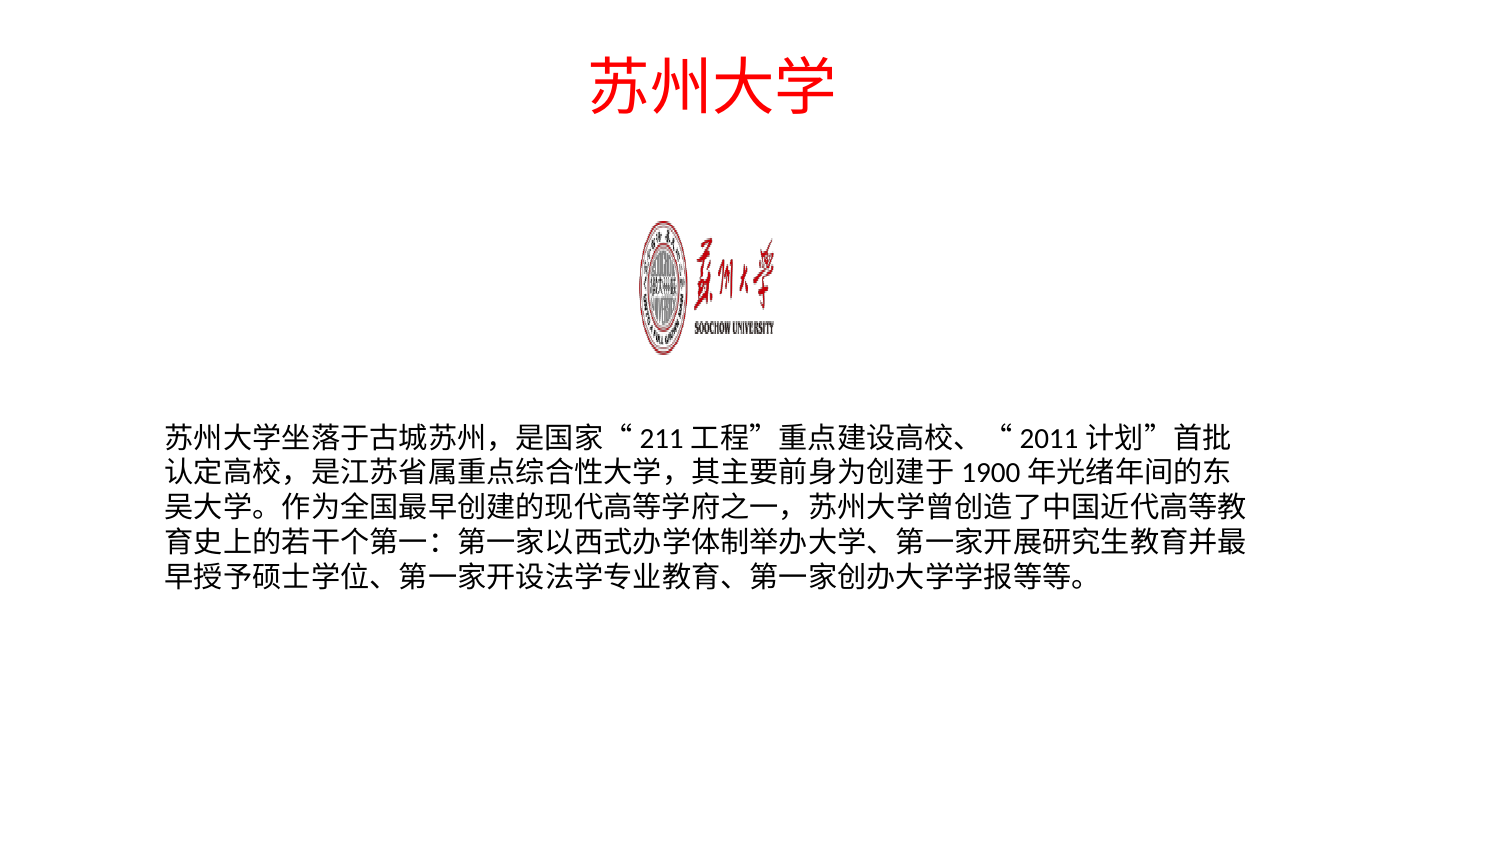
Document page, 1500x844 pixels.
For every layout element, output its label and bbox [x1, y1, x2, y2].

picture [629, 210, 780, 361]
